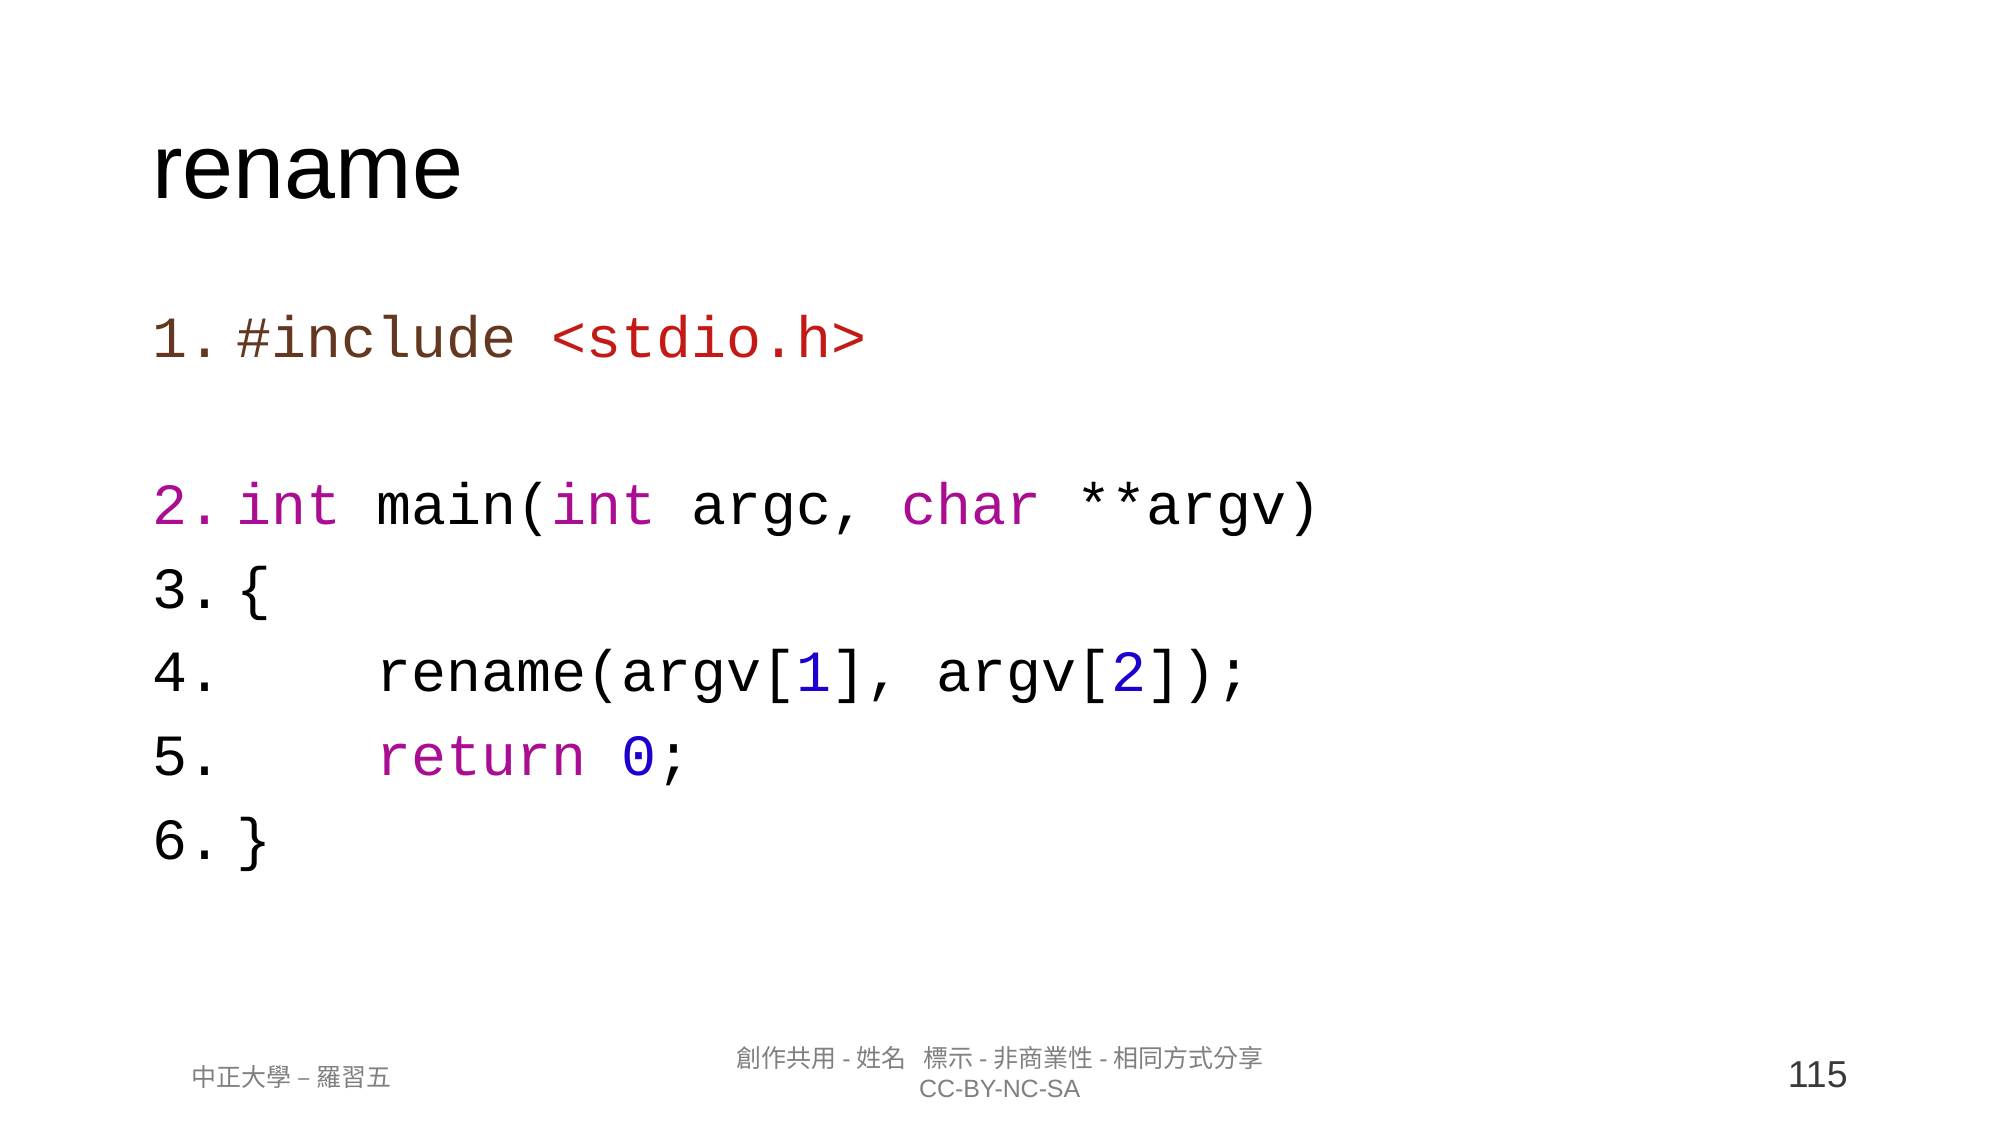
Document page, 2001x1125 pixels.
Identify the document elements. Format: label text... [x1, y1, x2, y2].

text_box rename [137, 59, 1863, 278]
text_box #include <stdio.h> int main(int argc, char **argv) { rename(argv[1], argv[2]); return 0; } [137, 299, 1863, 1014]
